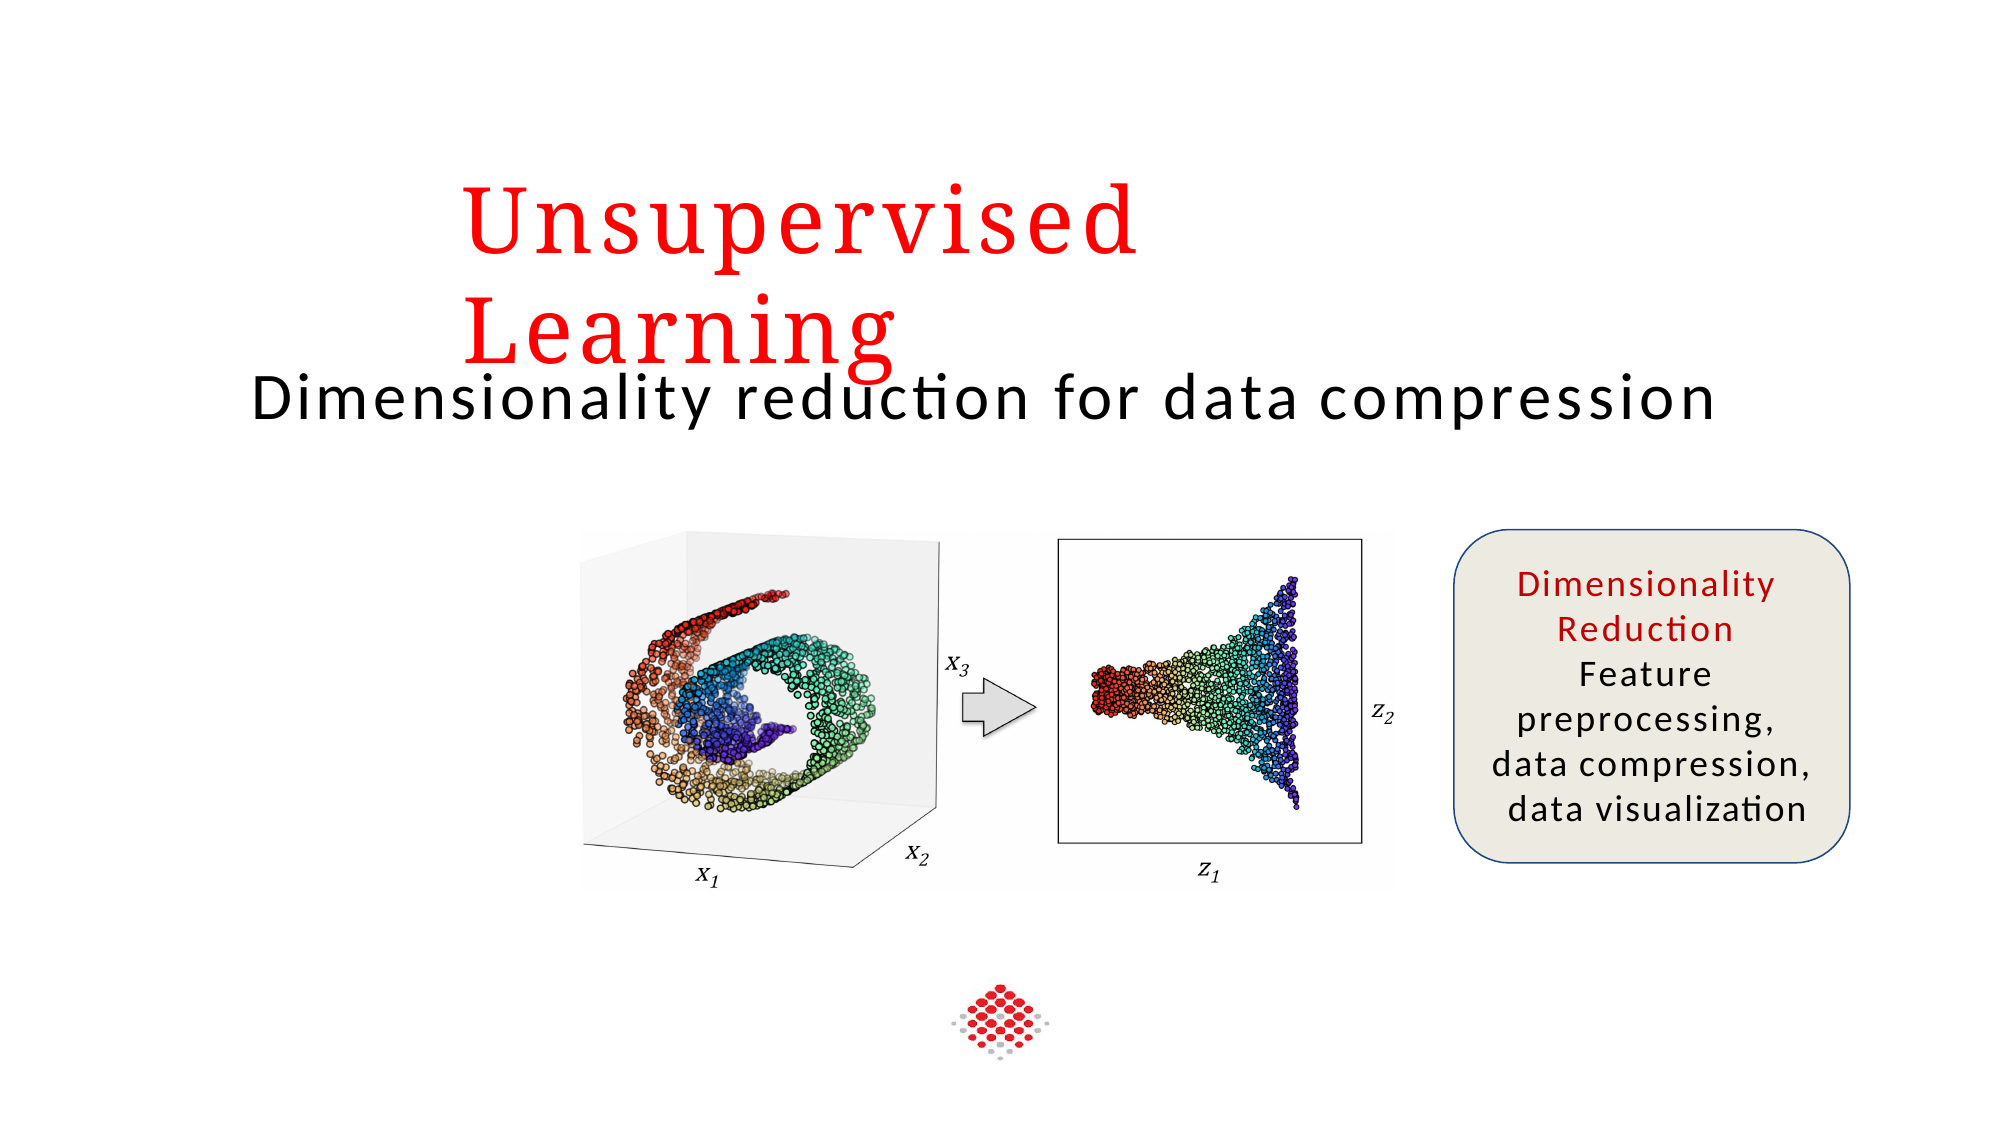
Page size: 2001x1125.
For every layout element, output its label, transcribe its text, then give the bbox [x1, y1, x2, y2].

text_box [1453, 529, 1850, 863]
text_box Dimensionality Reduction Feature preprocessing, data compression, data visualization [1486, 556, 1818, 829]
text_box Dimensionality reduction for data compression [249, 350, 1734, 433]
title Unsupervised Learning [460, 159, 1541, 350]
text_box [579, 530, 1395, 890]
picture [947, 978, 1050, 1061]
